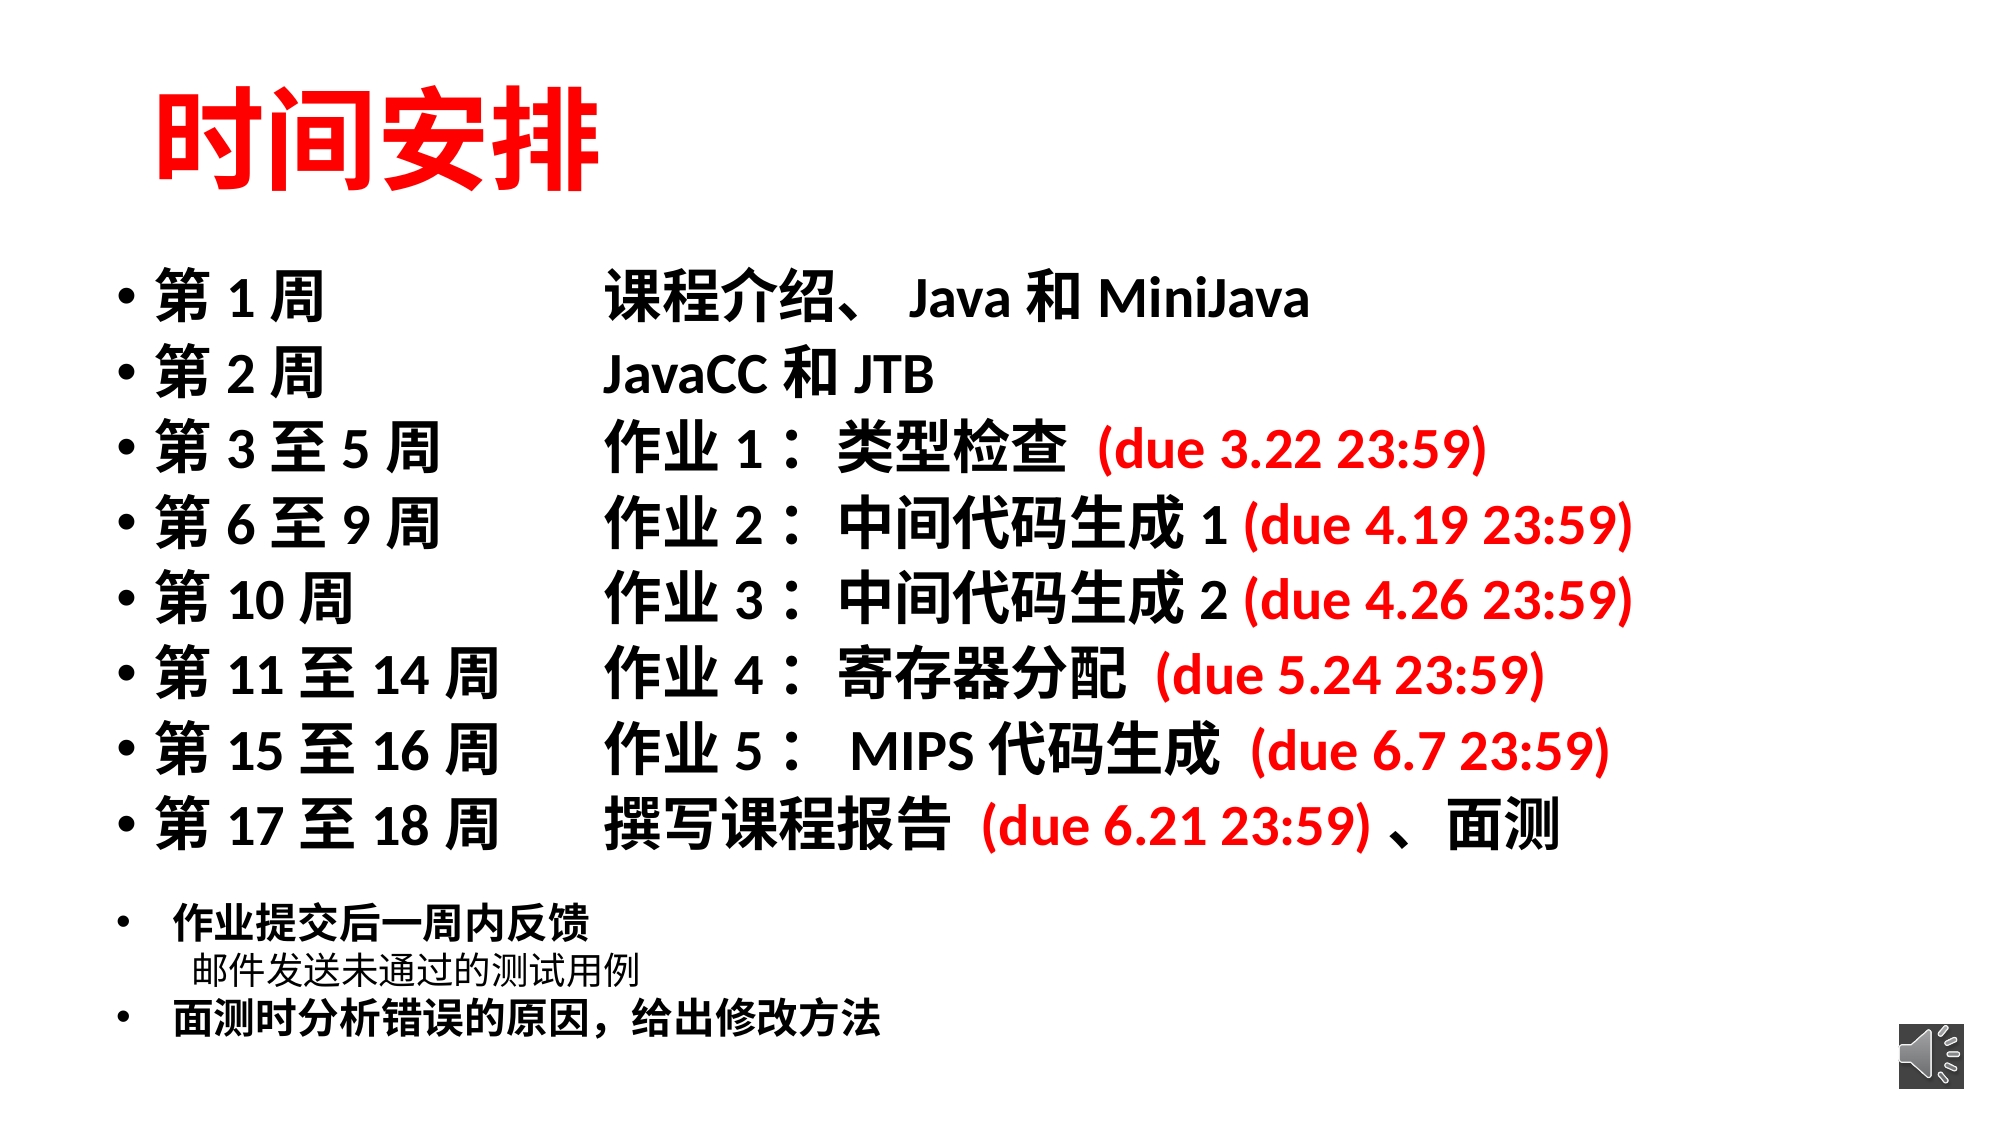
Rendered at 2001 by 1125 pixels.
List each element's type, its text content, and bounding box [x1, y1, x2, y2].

picture [1897, 1022, 1965, 1090]
text_box 作业提交后一周内反馈 邮件发送未通过的测试用例 面测时分析错误的原因，给出修改方法 [101, 889, 1693, 1049]
list 第1周 课程介绍、Java和MiniJava 第2周 JavaCC和JTB 第3至5周 作业1：类型检查 (due 3.22 23:59) 第6至9周 作业2：中间代码生成1 (due 4.19 23:59) 第10周 作业3：中间代码生成2 (due 4.26 23:59) 第11至14周 作业4：寄存器分配 (due 5.24 23:59) 第15至16周 作业5：MIPS代码生成 (due 6.7 23:59) 第17至18周 撰写课程报告 (due 6.21 23:59)、面测 [101, 260, 1899, 952]
title 时间安排 [137, 36, 1863, 254]
